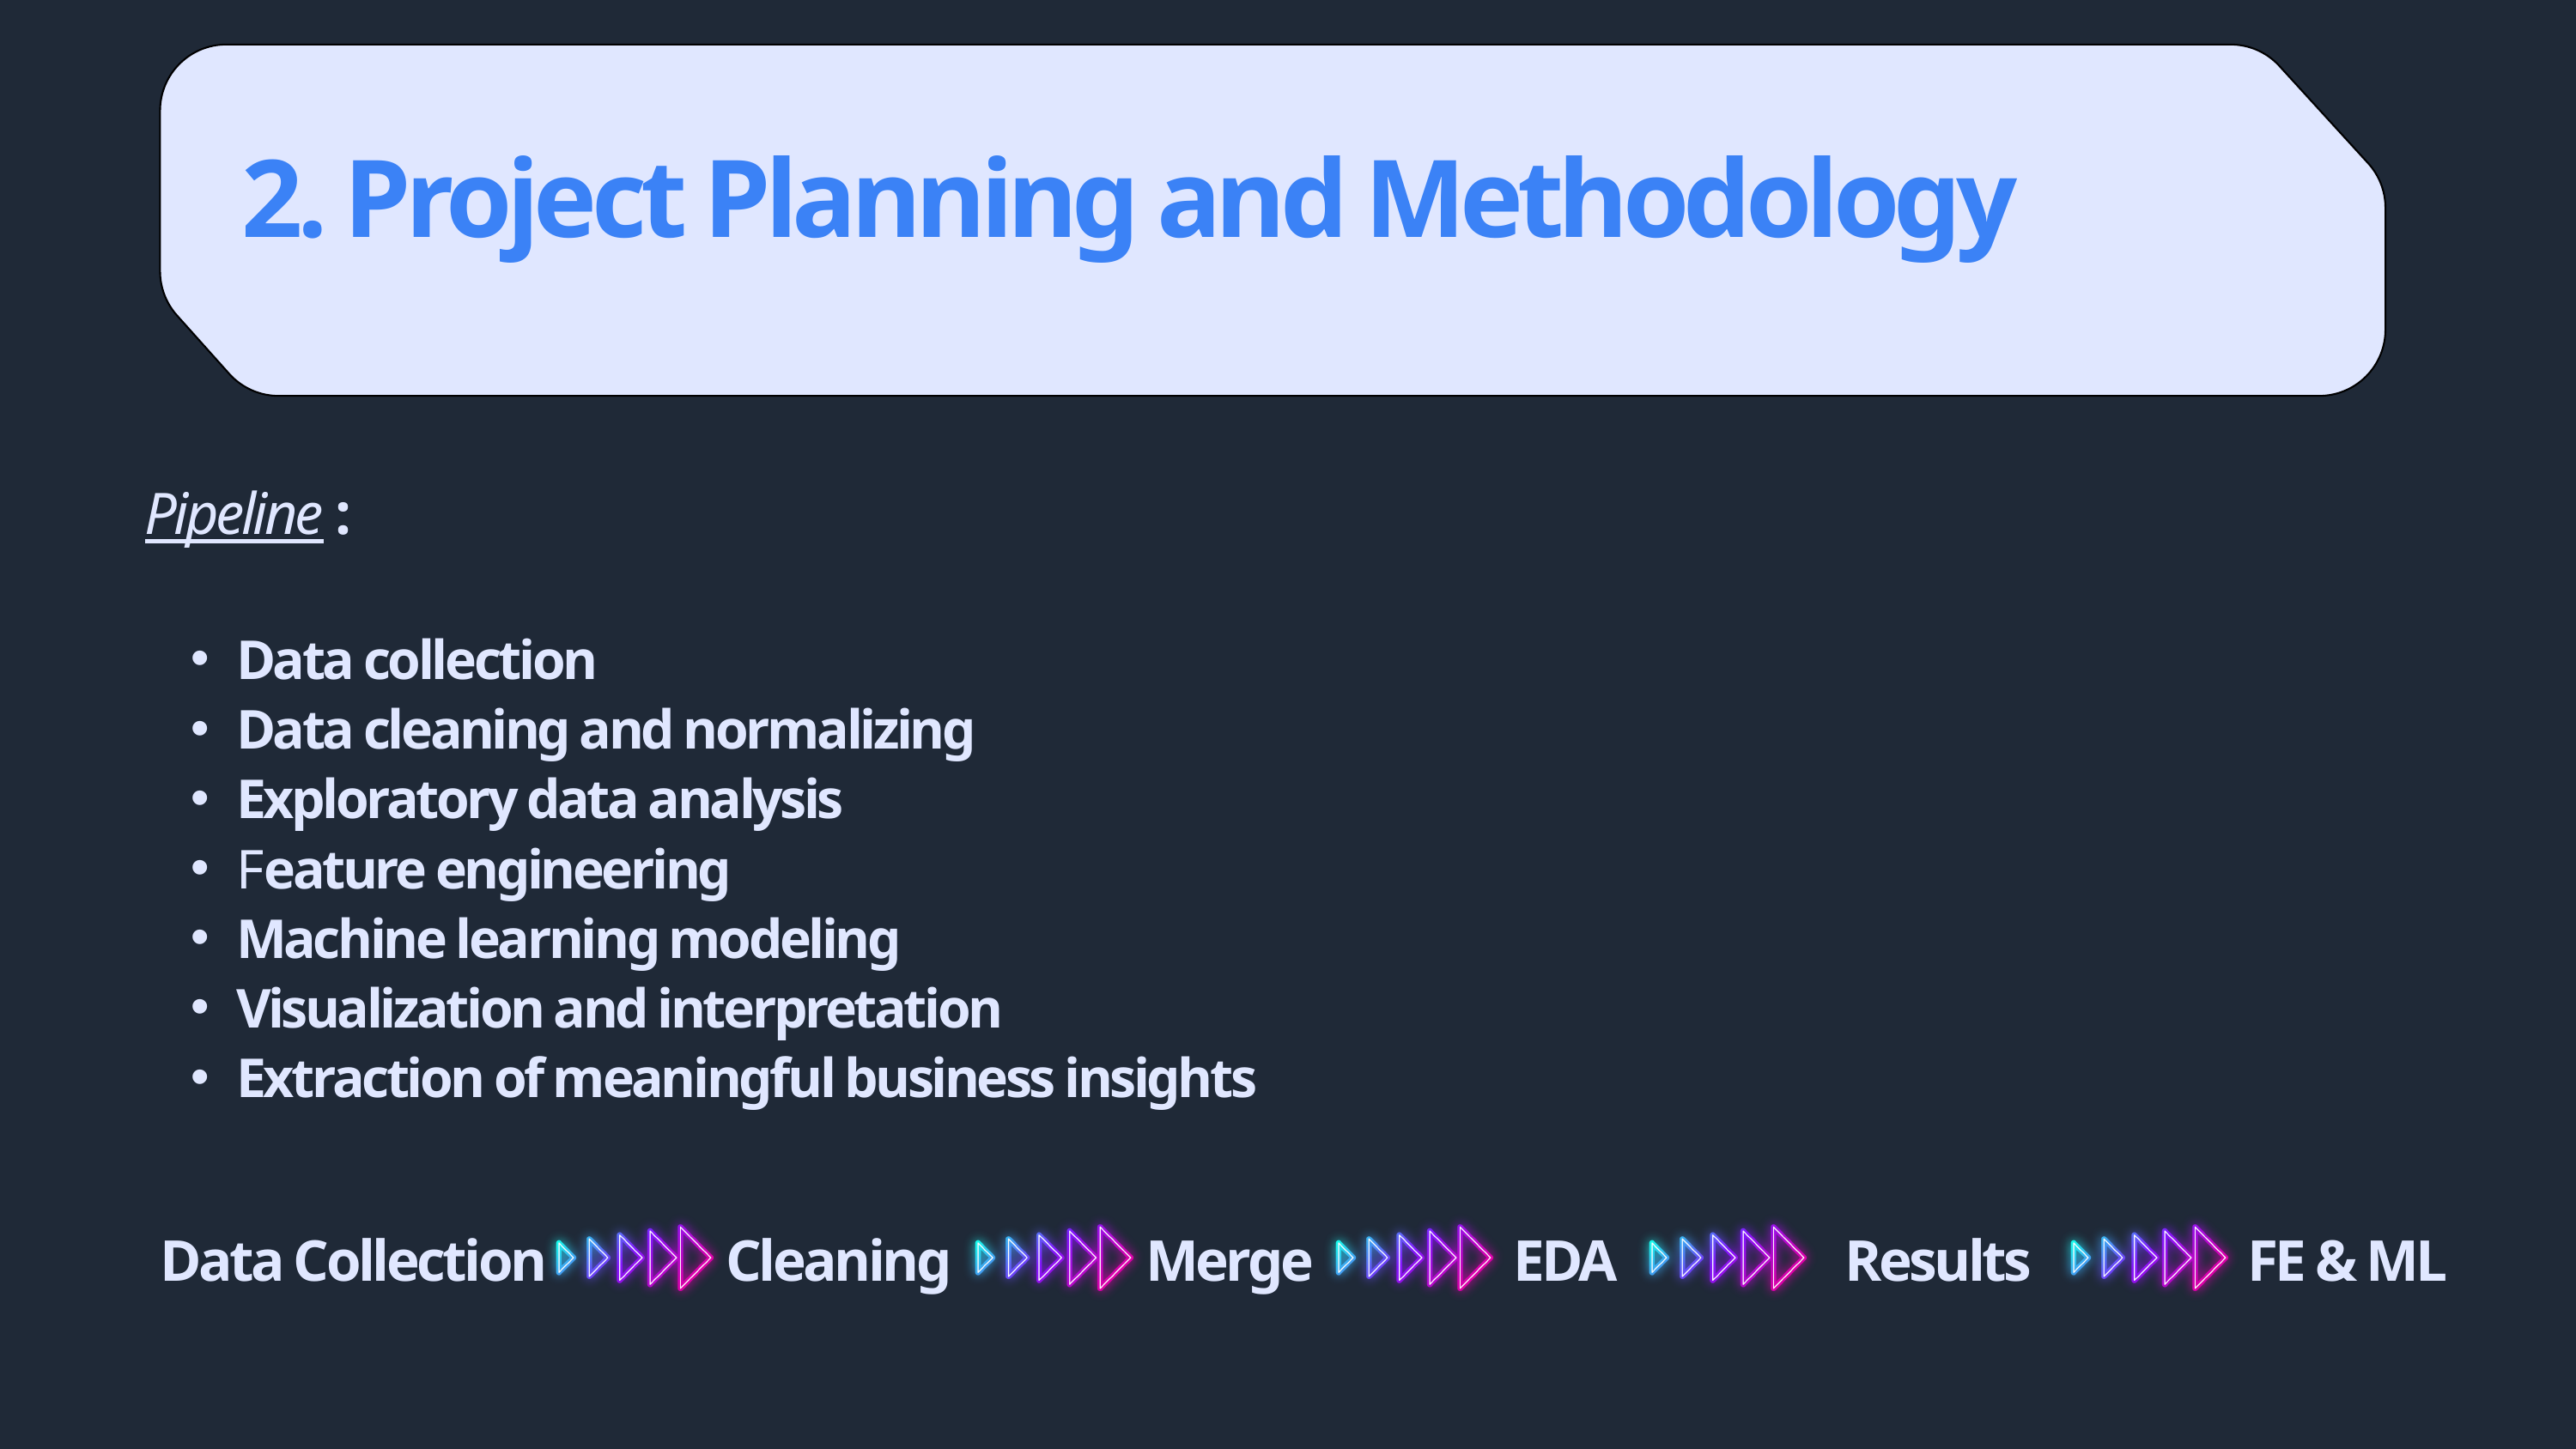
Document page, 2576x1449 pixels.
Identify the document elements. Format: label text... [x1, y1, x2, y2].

text_box Pipeline : Data collection Data cleaning and normalizing Exploratory data analysis Feature engineering Machine learning modeling Visualization and interpretation Extraction of meaningful business insights [144, 471, 2576, 1109]
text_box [160, 1211, 2470, 1304]
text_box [160, 44, 2386, 397]
